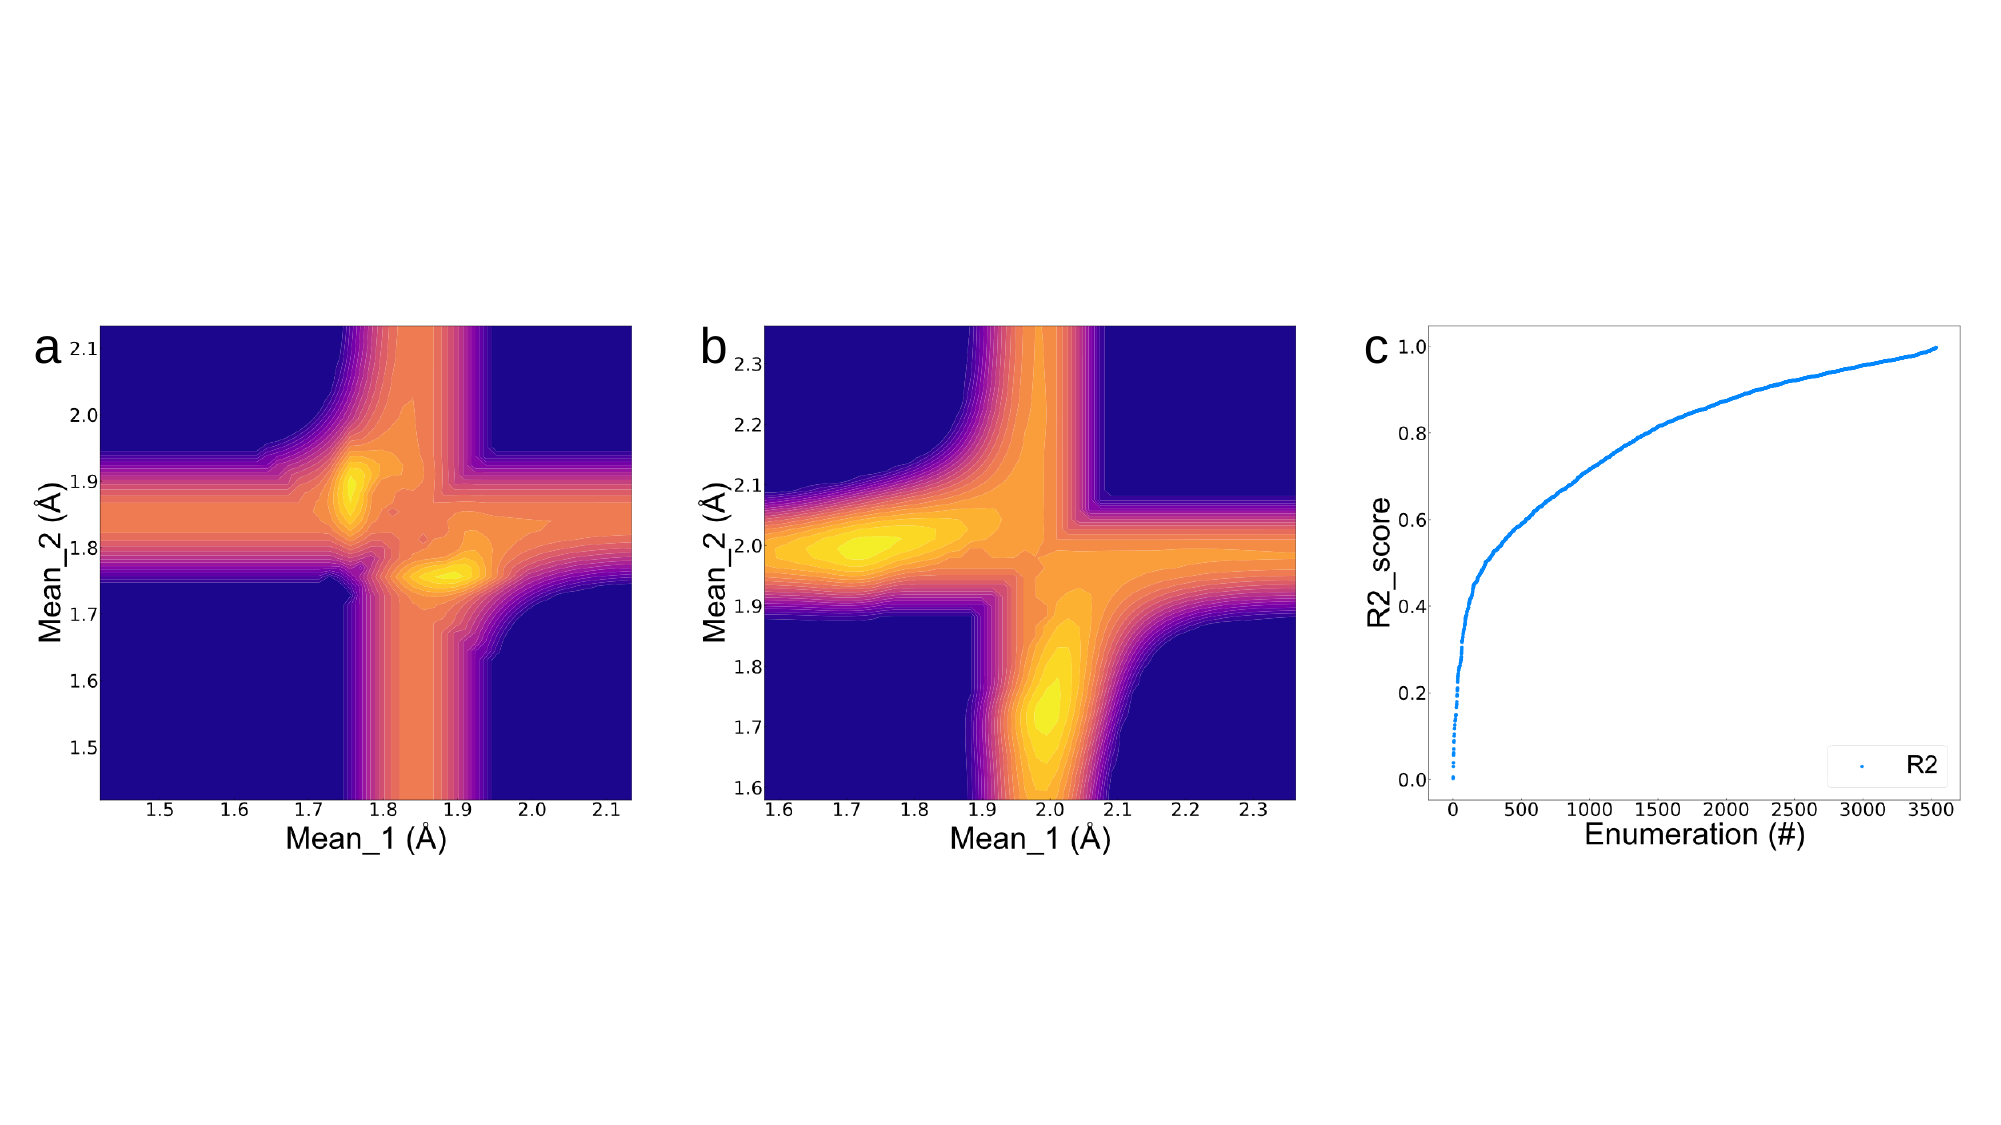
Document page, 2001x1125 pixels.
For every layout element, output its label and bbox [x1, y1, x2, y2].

text_box [0, 266, 2000, 859]
